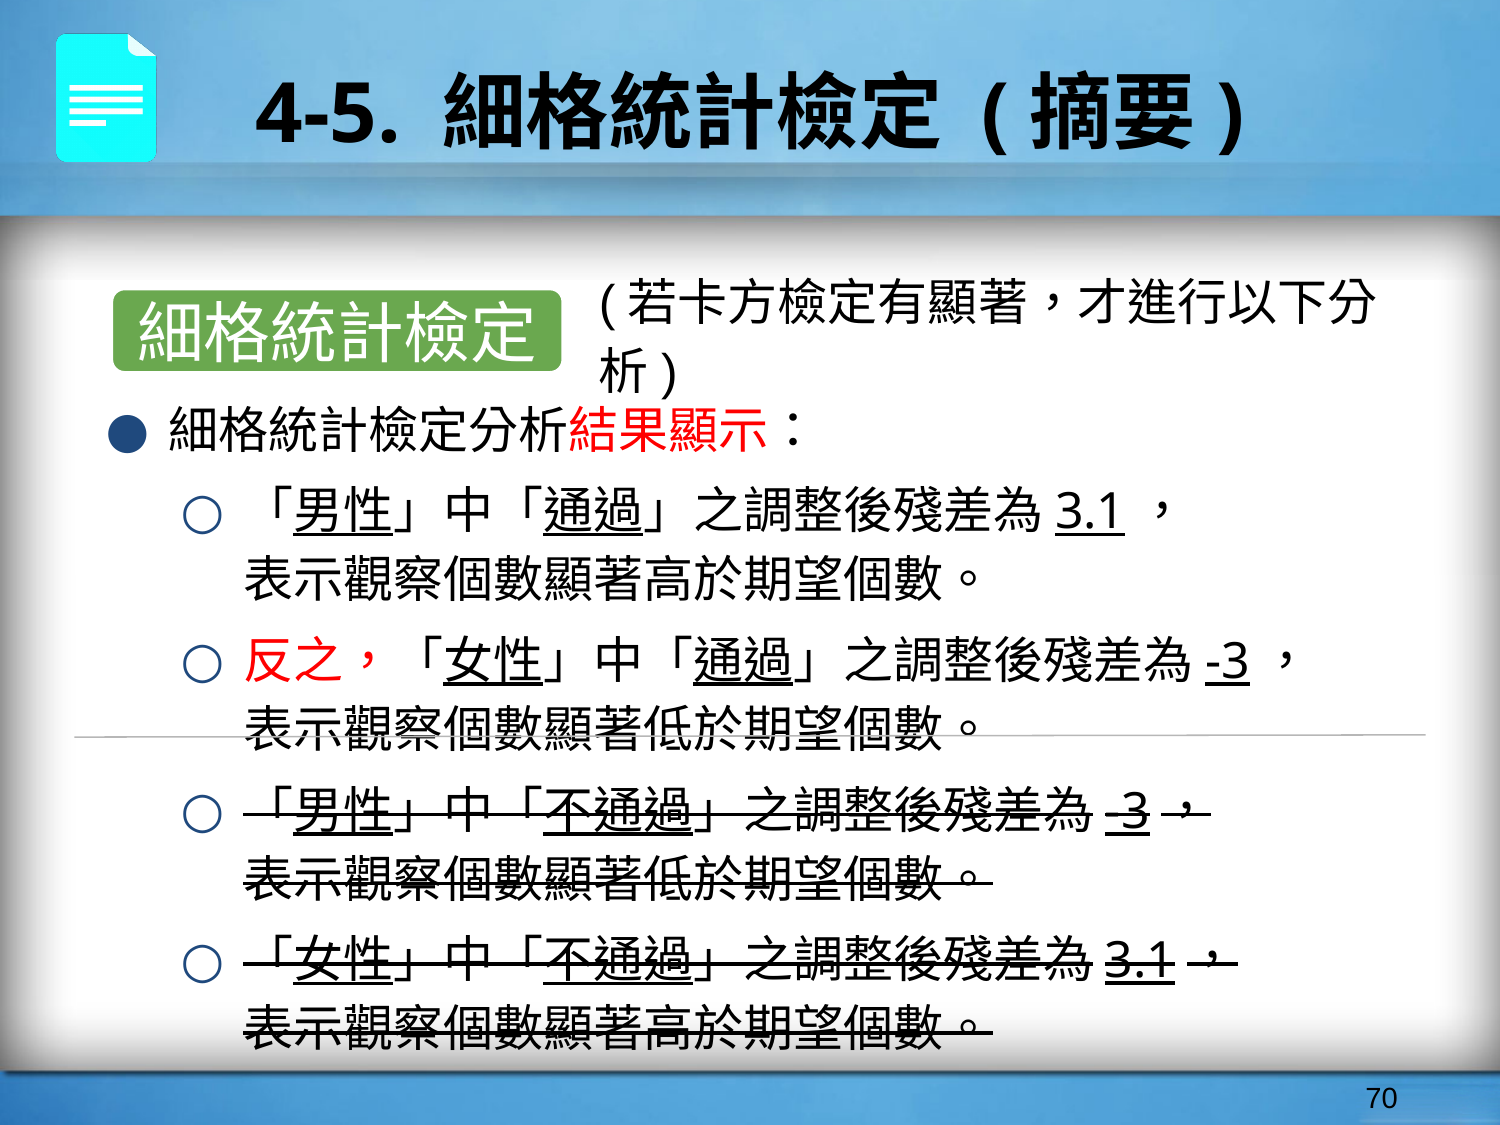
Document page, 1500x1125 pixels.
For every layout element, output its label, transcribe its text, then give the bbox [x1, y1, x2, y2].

text_box 細格統計檢定 [109, 287, 565, 375]
text_box (若卡方檢定有顯著，才進行以下分析) [584, 297, 1460, 364]
title 4-5. 細格統計檢定 (摘要) [78, 27, 1422, 190]
text_box 細格統計檢定分析結果顯示： 「男性」中「通過」之調整後殘差為3.1， 表示觀察個數顯著高於期望個數。 反之，「女性」中「通過」之調整後殘差為-3， 表示觀察個數顯著低於期望個數。 「男性」中「不通過」之調整後殘差為-3， 表示觀察個數顯著低於期望個數。 「女性」中「不通過」之調整後殘差為3.1， 表示觀察個數顯著高於期望個數。 [78, 746, 1422, 862]
picture [0, 0, 1500, 1125]
text_box 細格統計檢定分析結果顯示： 「男性」中「通過」之調整後殘差為3.1， 表示觀察個數顯著高於期望個數。 反之，「女性」中「通過」之調整後殘差為-3， 表示觀察個數顯著低於期望個數。 「男性」中「不通過」之調整後殘差為-3， 表示觀察個數顯著低於期望個數。 「女性」中「不通過」之調整後殘差為3.1， 表示觀察個數顯著高於期望個數。 [78, 374, 1422, 733]
slide_number ‹#› [1350, 1074, 1488, 1118]
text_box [74, 734, 1426, 738]
